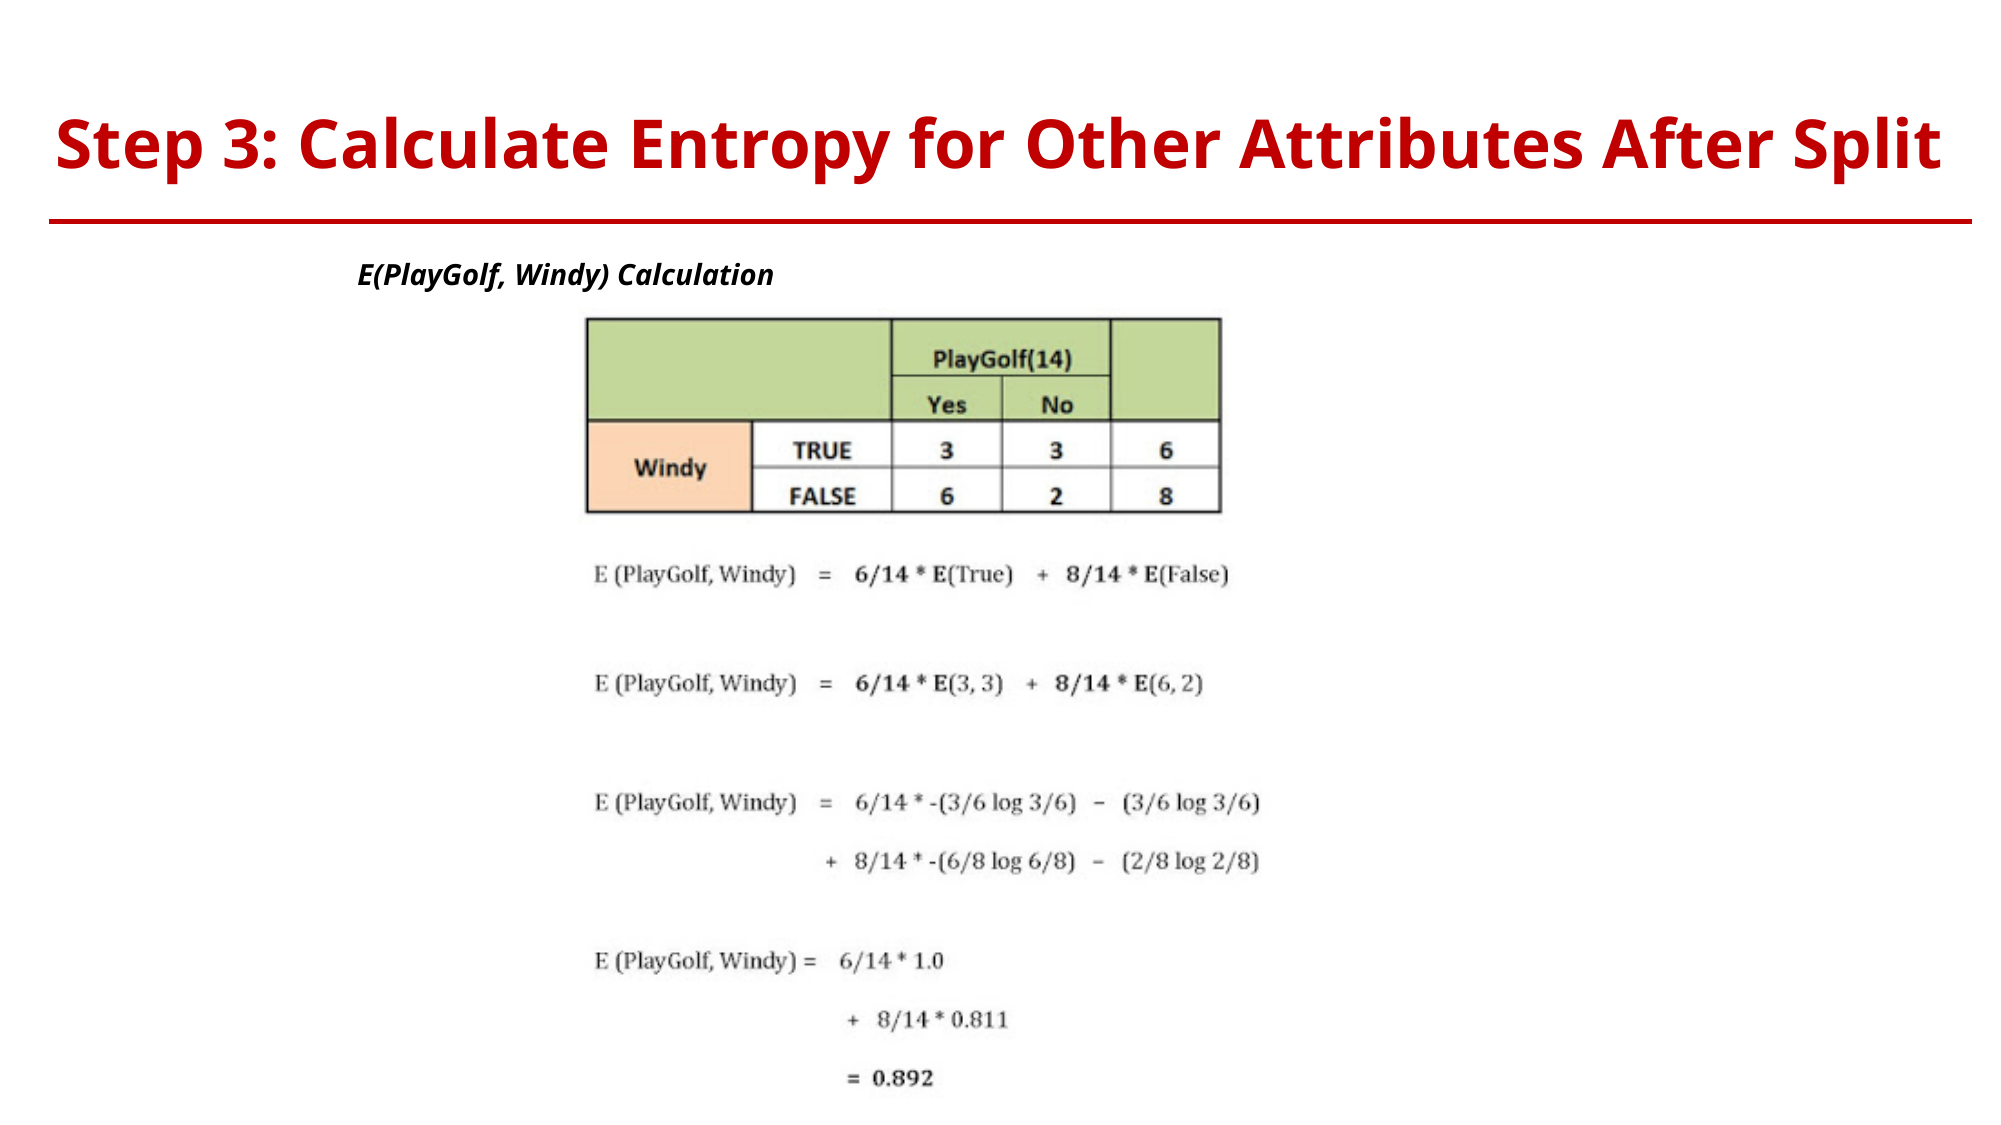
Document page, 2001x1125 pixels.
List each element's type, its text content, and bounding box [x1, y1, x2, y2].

text_box Step 3: Calculate Entropy for Other Attributes After Split [38, 39, 1962, 191]
text_box E(PlayGolf, Windy) Calculation [348, 224, 784, 300]
picture [561, 308, 1229, 524]
text_box E(PlayGolf, Windy) Calculation [348, 214, 784, 219]
picture [580, 532, 1306, 1109]
